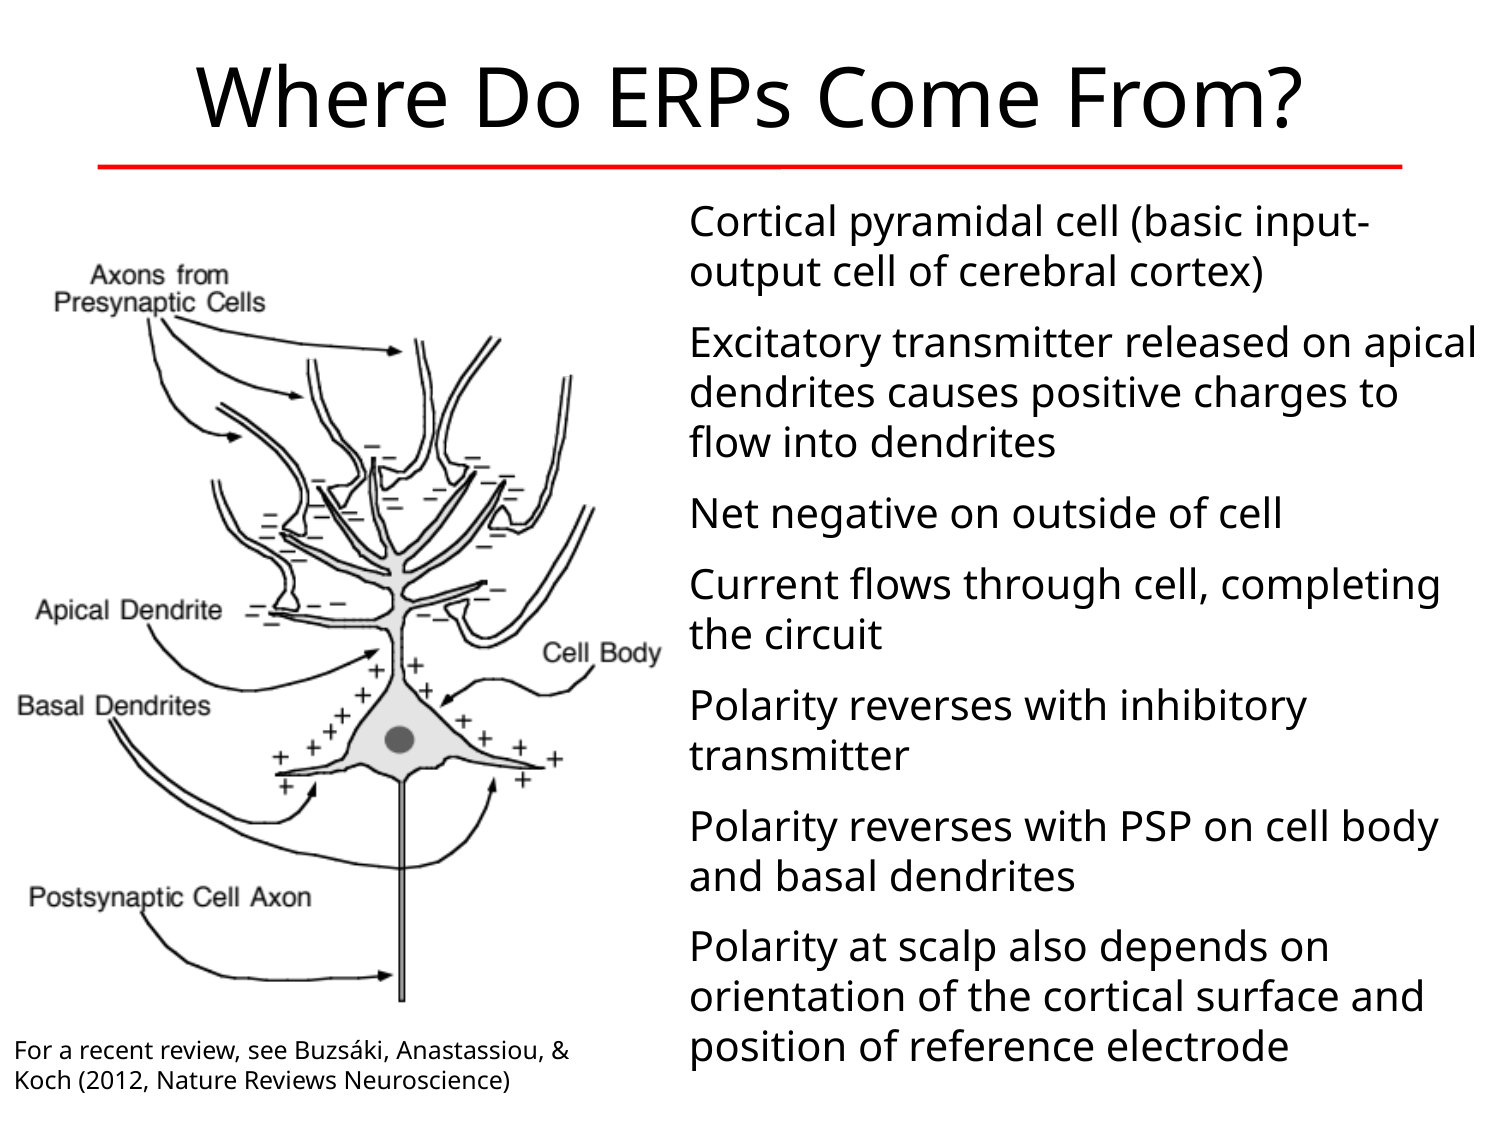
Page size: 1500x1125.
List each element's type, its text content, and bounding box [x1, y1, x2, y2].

picture [8, 252, 670, 1020]
text_box Cortical pyramidal cell (basic input-output cell of cerebral cortex) Excitatory transmitter released on apical dendrites causes positive charges to flow into dendrites Net negative on outside of cell Current flows through cell, completing the circuit Polarity reverses with inhibitory transmitter Polarity reverses with PSP on cell body and basal dendrites Polarity at scalp also depends on orientation of the cortical surface and position of reference electrode [674, 187, 1500, 1078]
text_box For a recent review, see Buzsáki, Anastassiou, & Koch (2012, Nature Reviews Neuroscience) [0, 1026, 612, 1102]
title Where Do ERPs Come From? [74, 0, 1426, 188]
